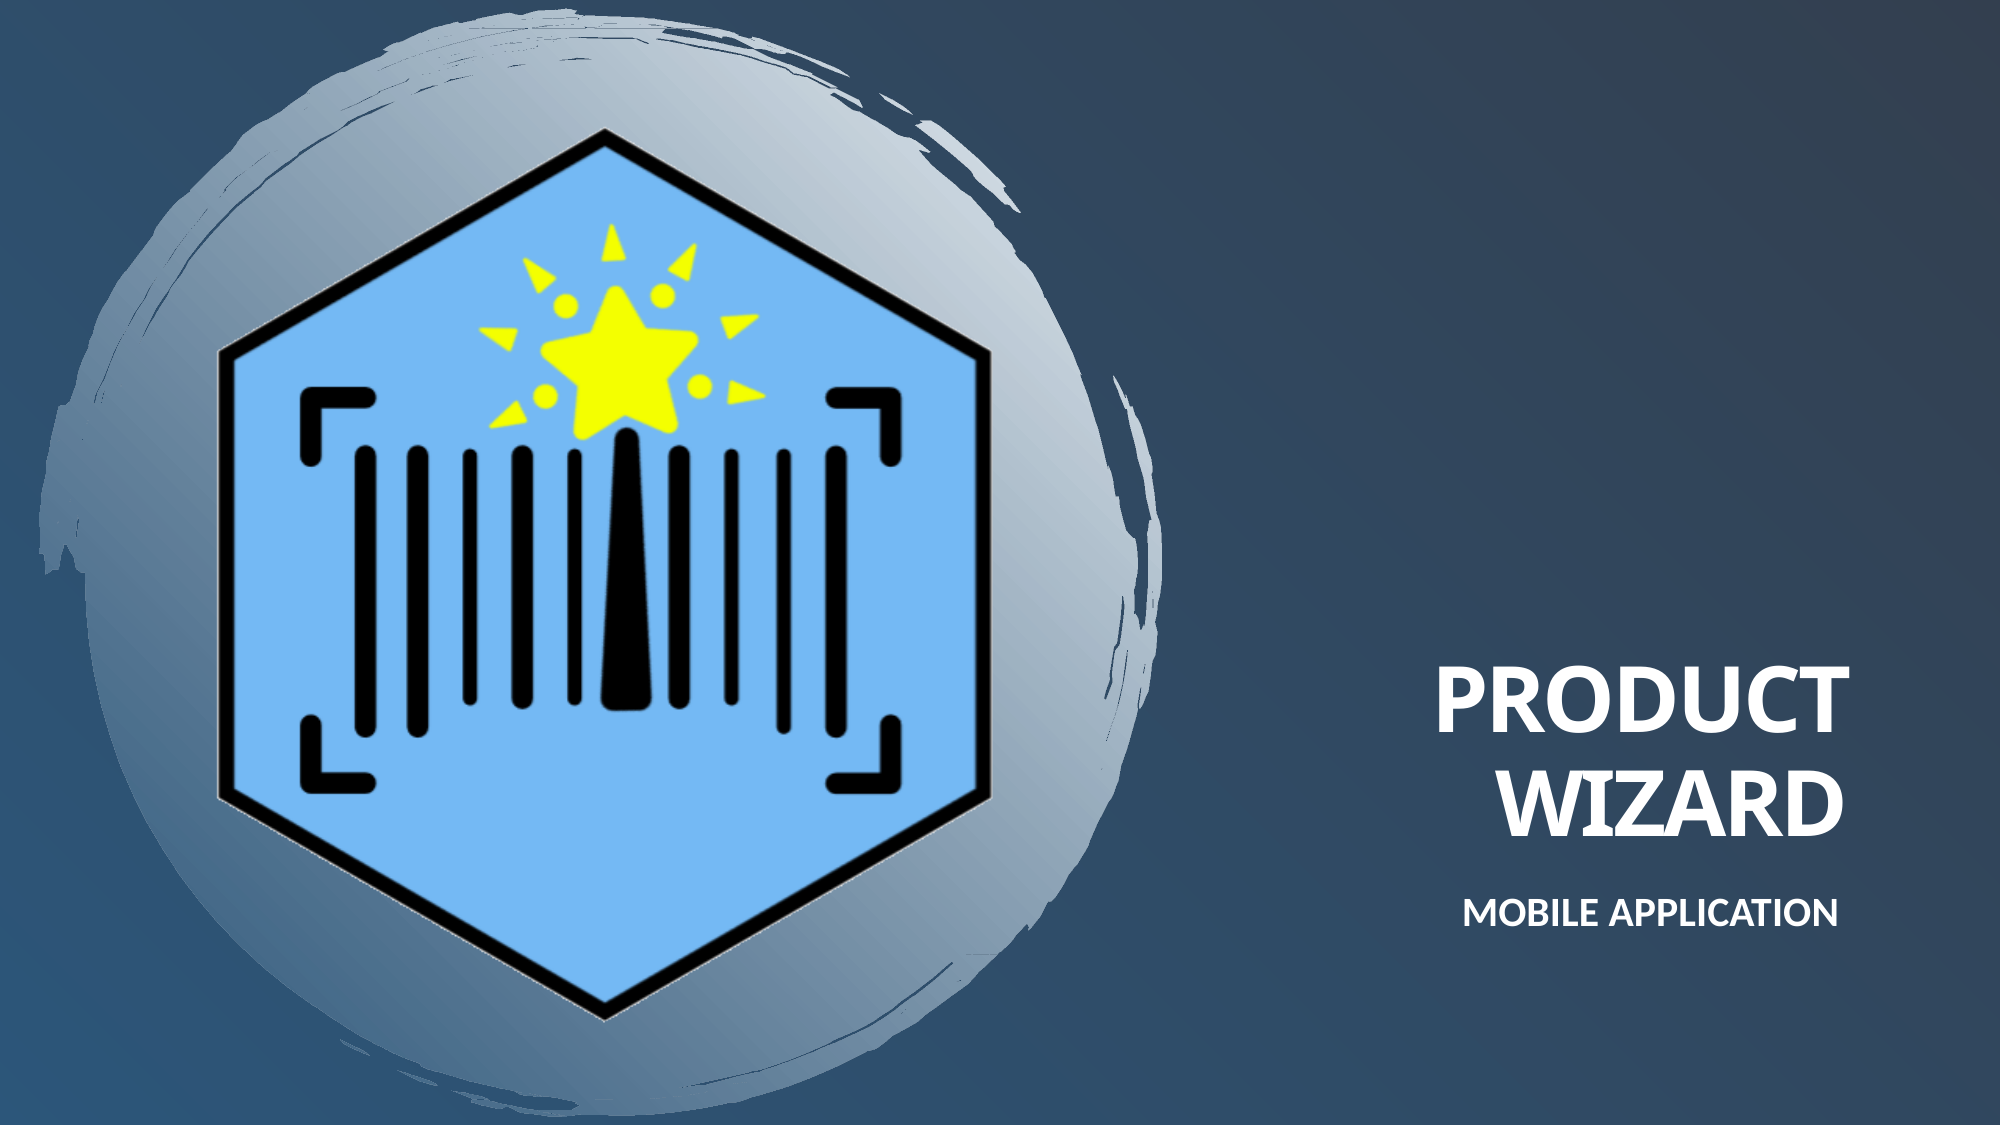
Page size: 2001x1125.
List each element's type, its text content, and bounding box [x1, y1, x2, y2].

subtitle Mobile Application [1176, 890, 1849, 1063]
title Product Wizard [1176, 514, 1849, 856]
picture [183, 71, 1024, 1054]
